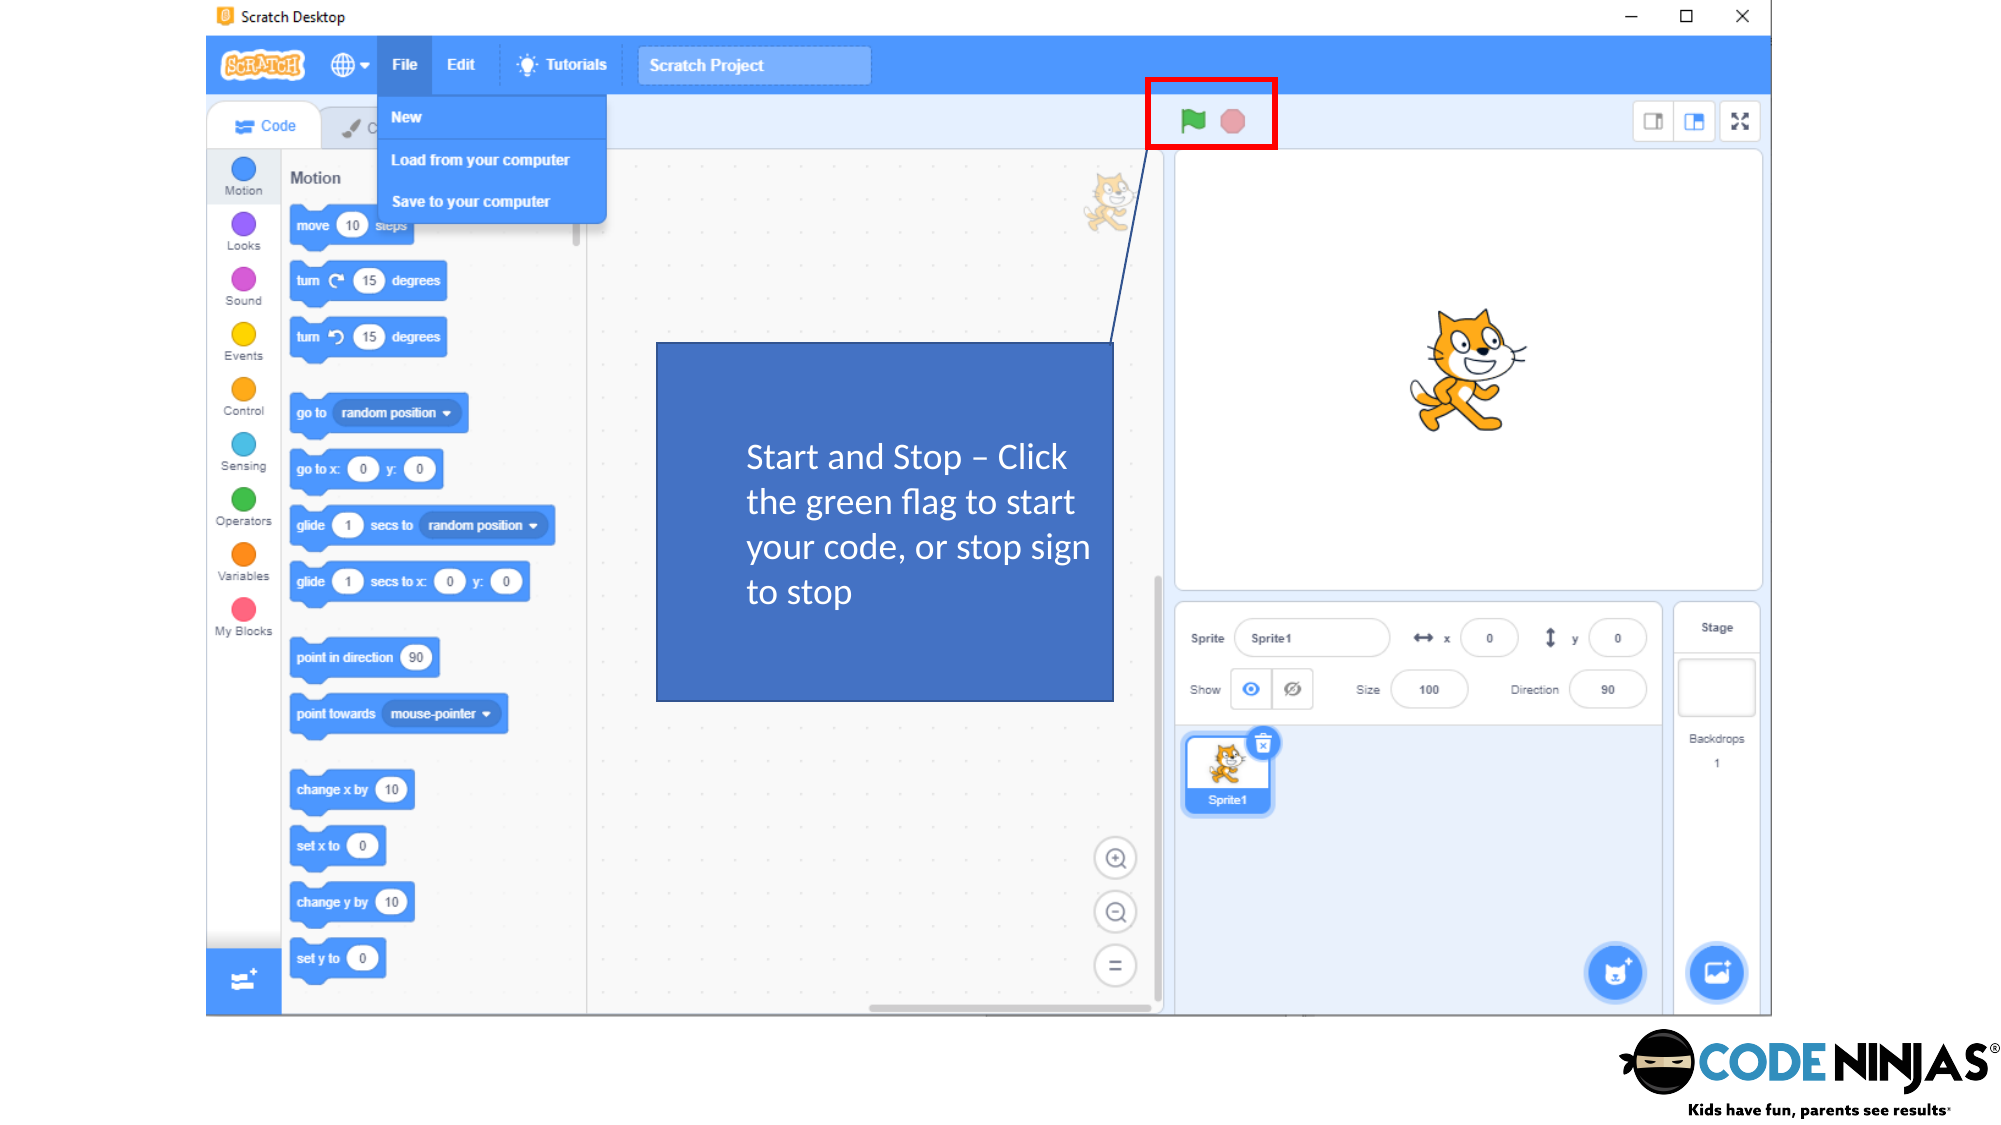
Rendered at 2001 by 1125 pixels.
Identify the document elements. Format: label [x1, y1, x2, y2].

picture [206, 0, 1772, 1017]
picture [1619, 1029, 2000, 1119]
